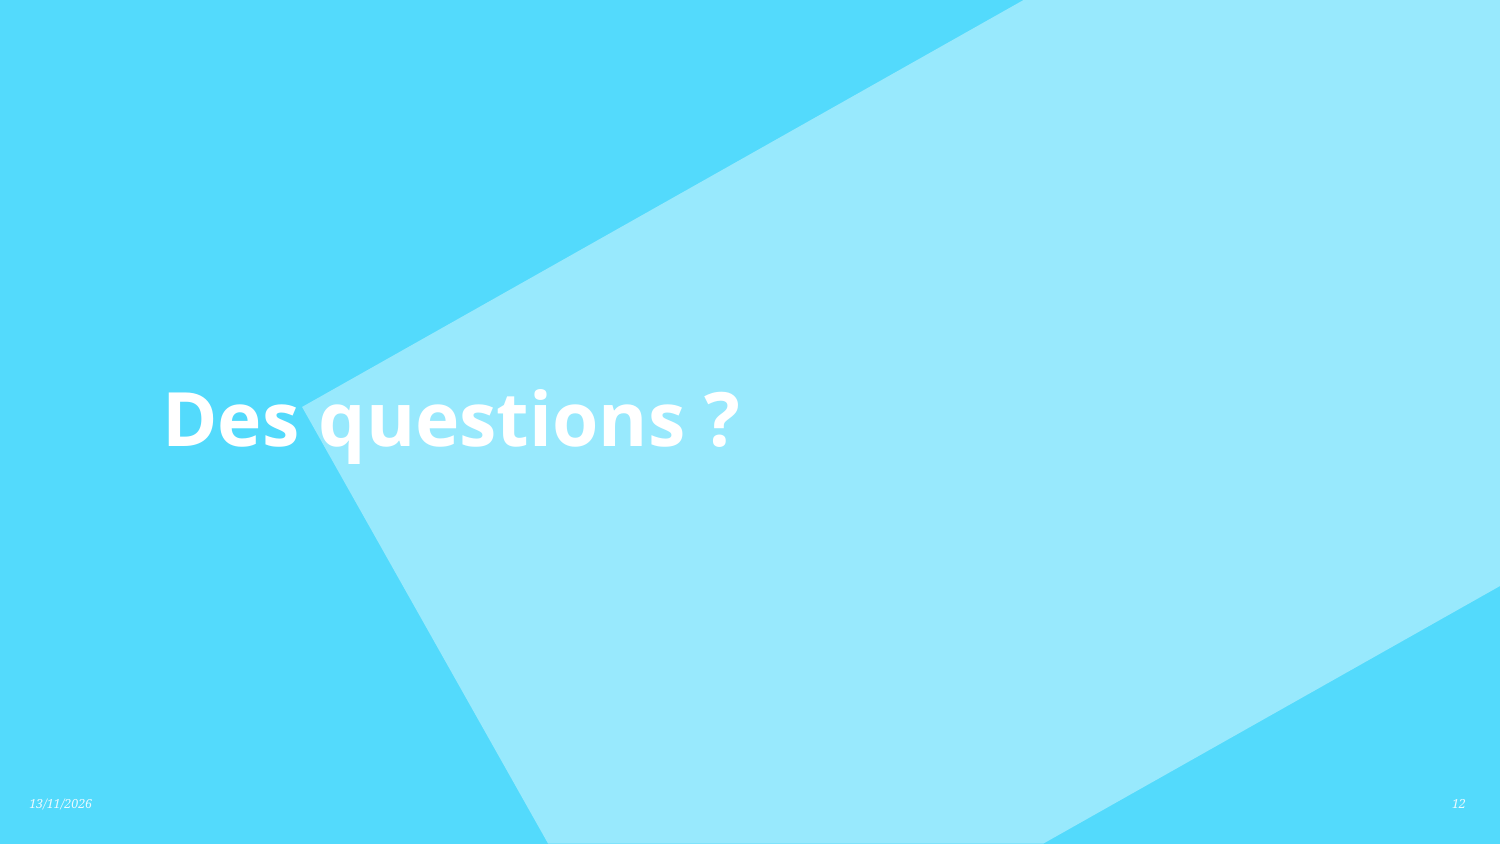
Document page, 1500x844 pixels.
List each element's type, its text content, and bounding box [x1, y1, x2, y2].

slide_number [29, 790, 502, 818]
list Des questions ? [147, 373, 1176, 471]
slide_number 12 [1411, 790, 1467, 818]
